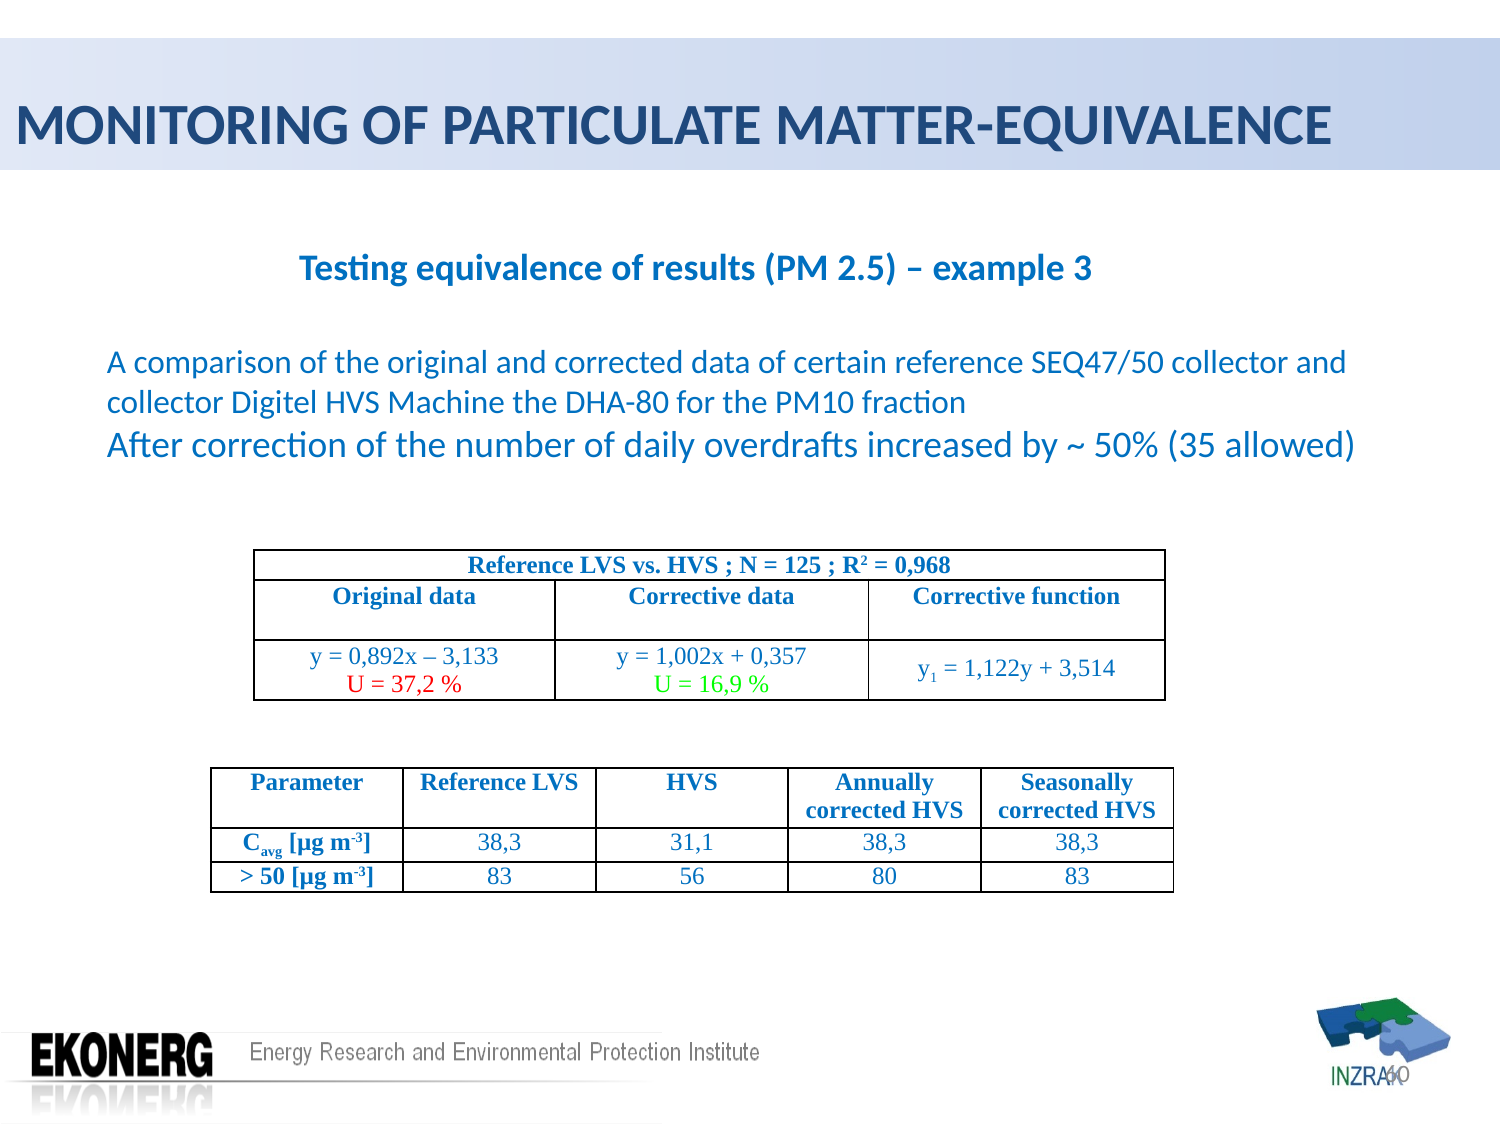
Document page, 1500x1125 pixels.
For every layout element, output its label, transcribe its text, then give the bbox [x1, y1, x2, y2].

table_cell 80 [789, 863, 980, 891]
table_header Parameter [212, 769, 402, 827]
table_header Annually corrected HVS [789, 769, 980, 827]
picture [0, 1027, 783, 1125]
table_cell 83 [982, 863, 1173, 891]
text_box Testing equivalence of results (PM 2.5) – example 3 [284, 235, 1109, 296]
table_header Seasonally corrected HVS [982, 769, 1173, 827]
picture [1315, 996, 1451, 1093]
table_cell Corrective function [869, 581, 1164, 639]
table_cell Corrective data [556, 581, 868, 639]
table_cell 38,3 [982, 829, 1173, 861]
table_cell Original data [255, 581, 554, 639]
table_cell 38,3 [789, 829, 980, 861]
table_cell 38,3 [404, 829, 595, 861]
table_cell 83 [404, 863, 595, 891]
table_cell 31,1 [597, 829, 787, 861]
table_header HVS [597, 769, 787, 827]
table_header Reference LVS vs. HVS ; N = 125 ; R2 = 0,968 [255, 551, 1164, 579]
table_cell Cavg [µg m-3] [212, 829, 402, 861]
table_cell y = 1,002x + 0,357 U = 16,9 % [556, 641, 868, 699]
table_header Reference LVS [404, 769, 595, 827]
table_cell > 50 [µg m-3] [212, 863, 402, 891]
text_box MONITORING OF PARTICULATE MATTER-EQUIVALENCE [0, 38, 1500, 170]
text_box A comparison of the original and corrected data of certain reference SEQ47/50 collector and collector Digitel HVS Machine the DHA-80 for the PM10 fraction After correction of the number of daily overdrafts increased by ~ 50% (35 allowed) [92, 332, 1391, 473]
table_cell y1 = 1,122y + 3,514 [869, 641, 1164, 699]
slide_number 60 [1074, 1042, 1425, 1103]
table_cell y = 0,892x – 3,133 U = 37,2 % [255, 641, 554, 699]
table_cell 56 [597, 863, 787, 891]
